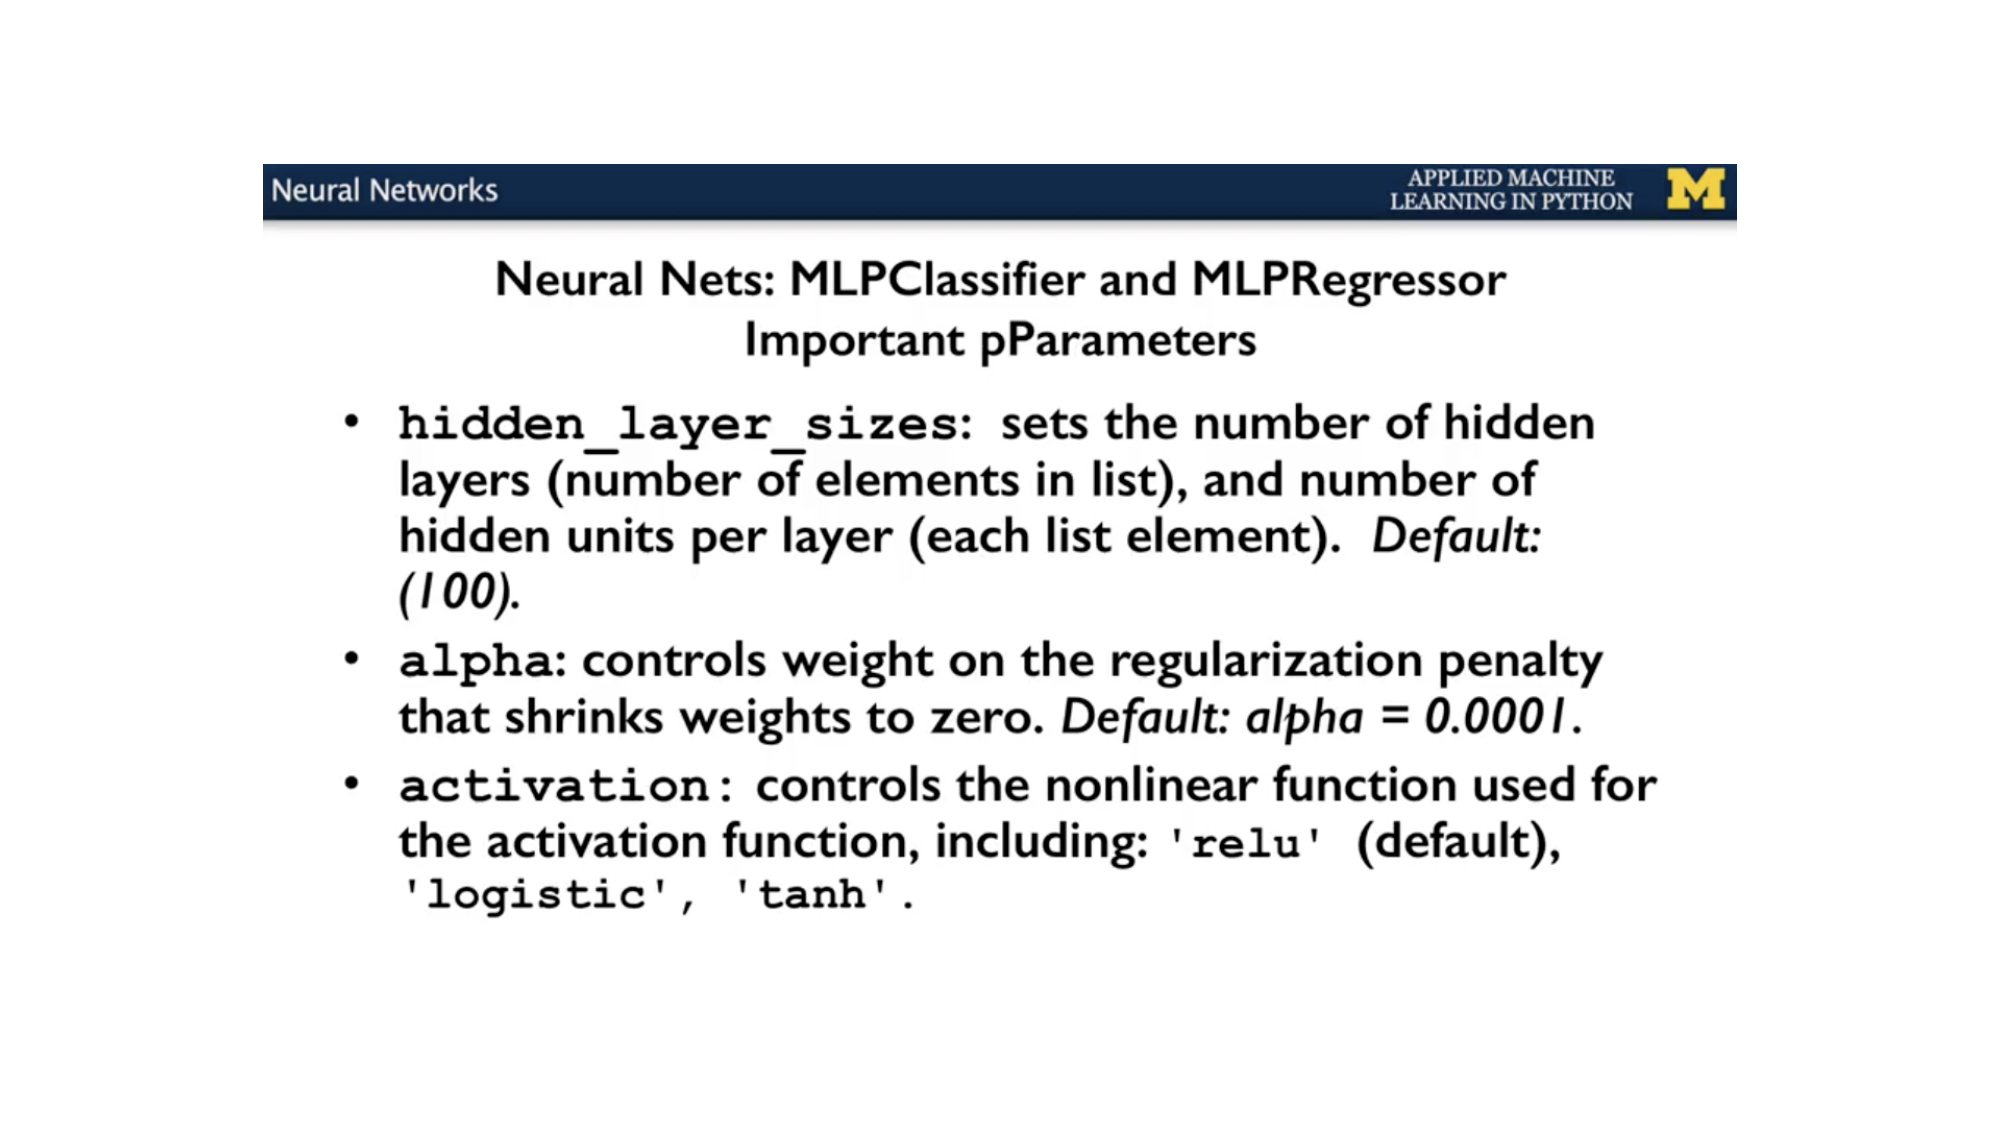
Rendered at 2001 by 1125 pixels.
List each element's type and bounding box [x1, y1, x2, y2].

picture [263, 164, 1737, 961]
